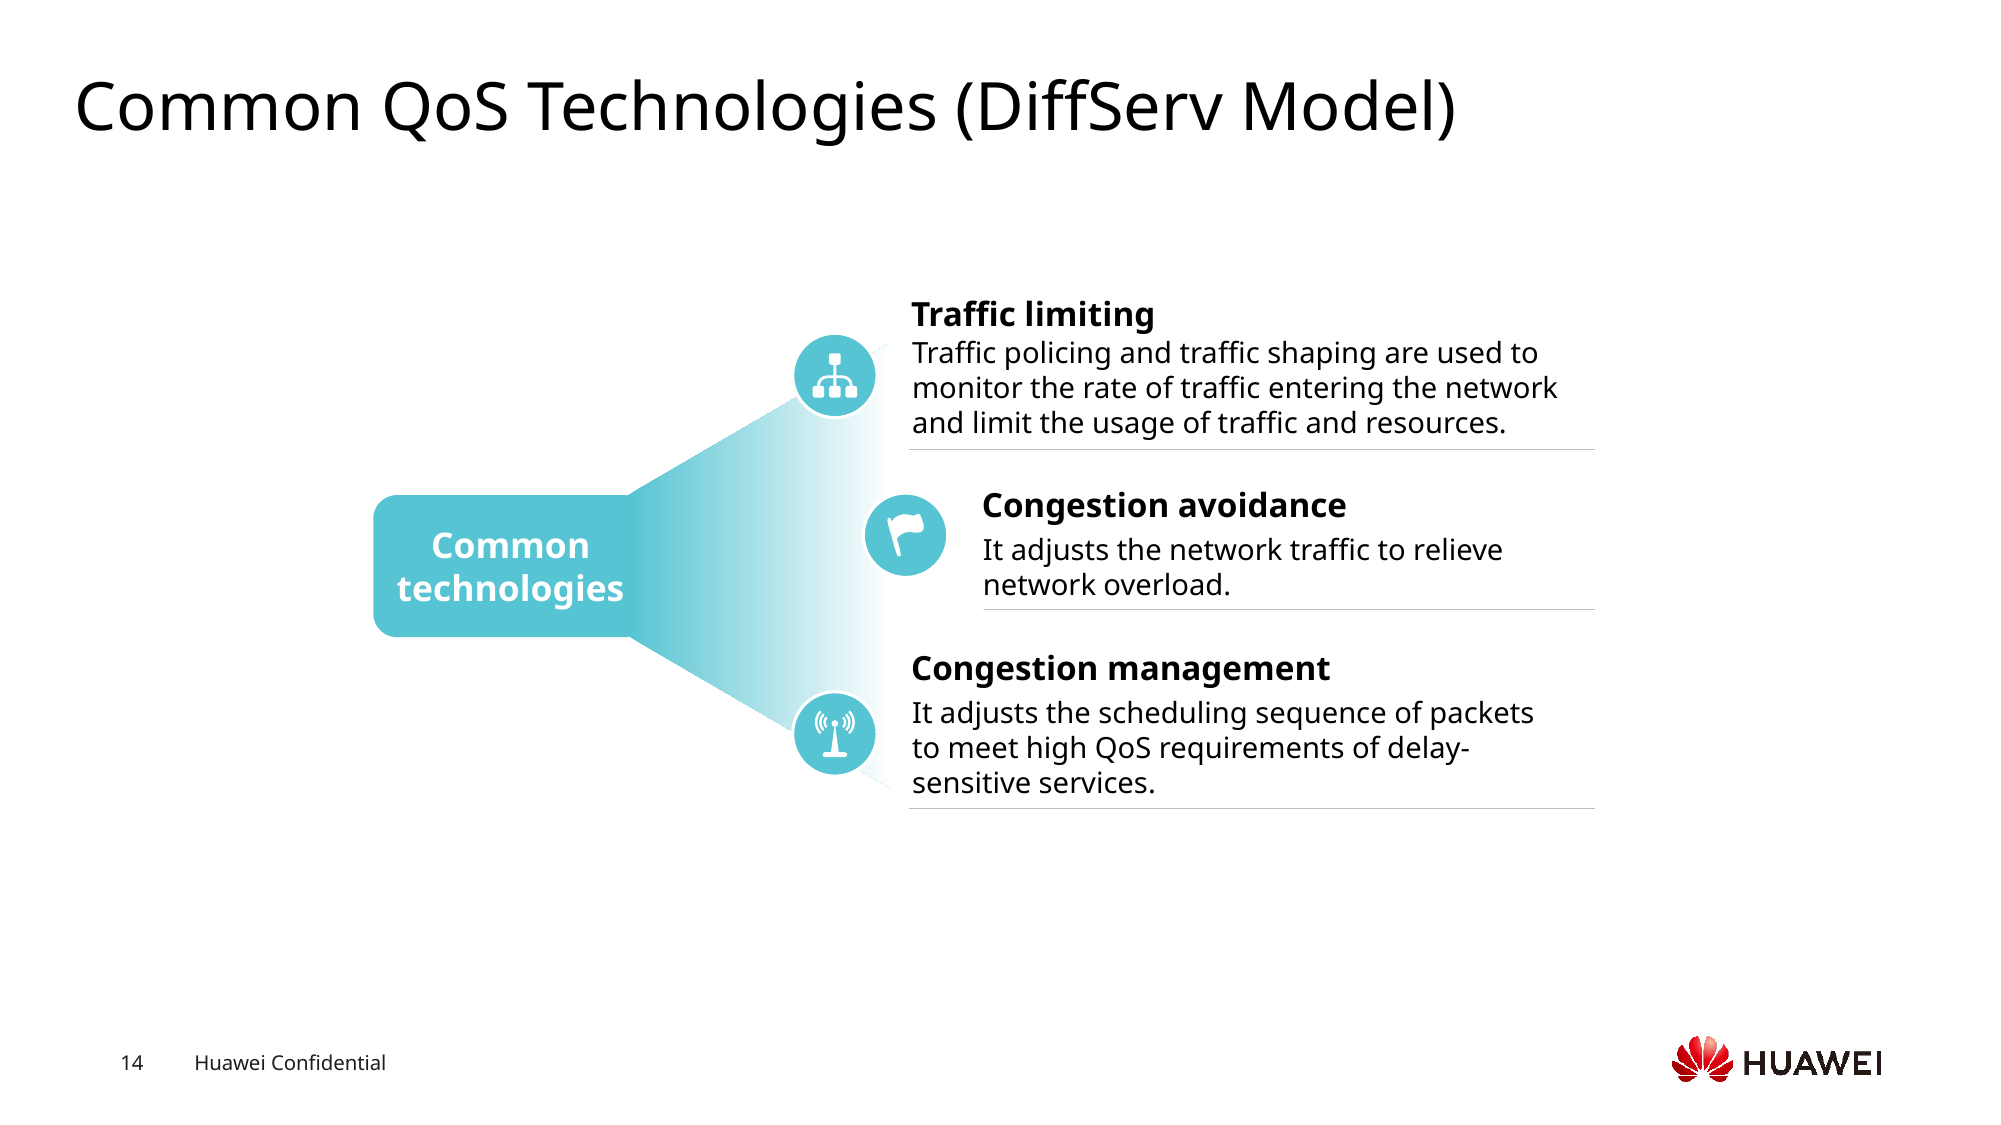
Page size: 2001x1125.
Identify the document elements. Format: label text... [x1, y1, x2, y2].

picture [1672, 1036, 1881, 1082]
text_box Common technologies [372, 494, 627, 639]
text_box [626, 398, 894, 732]
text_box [792, 271, 1596, 450]
title Common QoS Technologies (DiffServ Model) [74, 73, 1928, 155]
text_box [792, 629, 1595, 809]
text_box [863, 468, 1596, 610]
